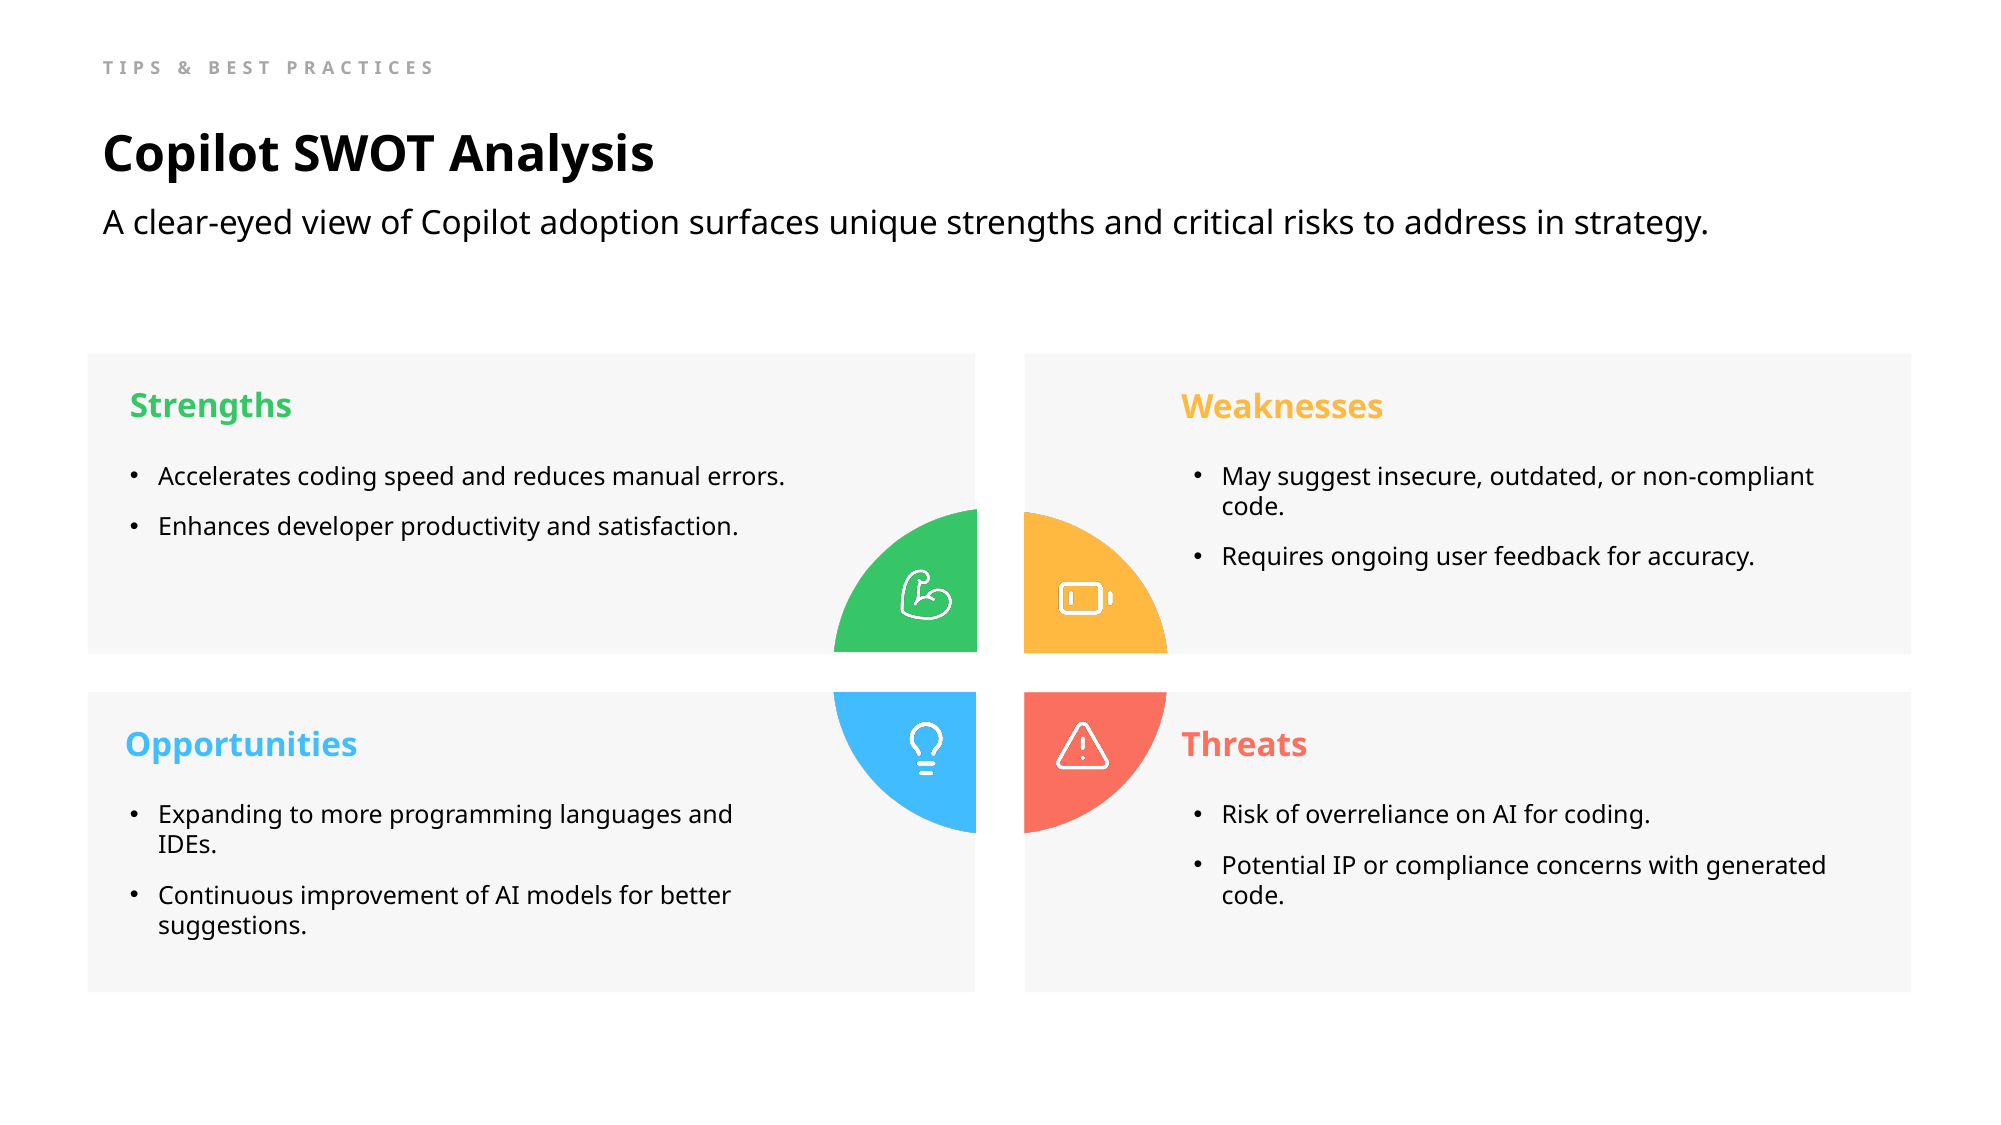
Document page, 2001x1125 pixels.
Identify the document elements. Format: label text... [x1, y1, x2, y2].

list Accelerates coding speed and reduces manual errors. Enhances developer productivity and satisfaction. [115, 452, 804, 626]
picture [833, 692, 976, 834]
list Copilot SWOT Analysis [87, 114, 1912, 190]
list TIPS & BEST PRACTICES [87, 49, 1040, 86]
list A clear-eyed view of Copilot adoption surfaces unique strengths and critical risks to address in strategy. [87, 194, 1912, 306]
picture [1024, 511, 1168, 653]
picture [833, 508, 977, 652]
picture [1025, 693, 1167, 834]
list Risk of overreliance on AI for coding. Potential IP or compliance concerns with generated code. [1178, 790, 1878, 964]
list Expanding to more programming languages and IDEs. Continuous improvement of AI models for better suggestions. [115, 790, 804, 964]
list May suggest insecure, outdated, or non-compliant code. Requires ongoing user feedback for accuracy. [1178, 452, 1878, 626]
